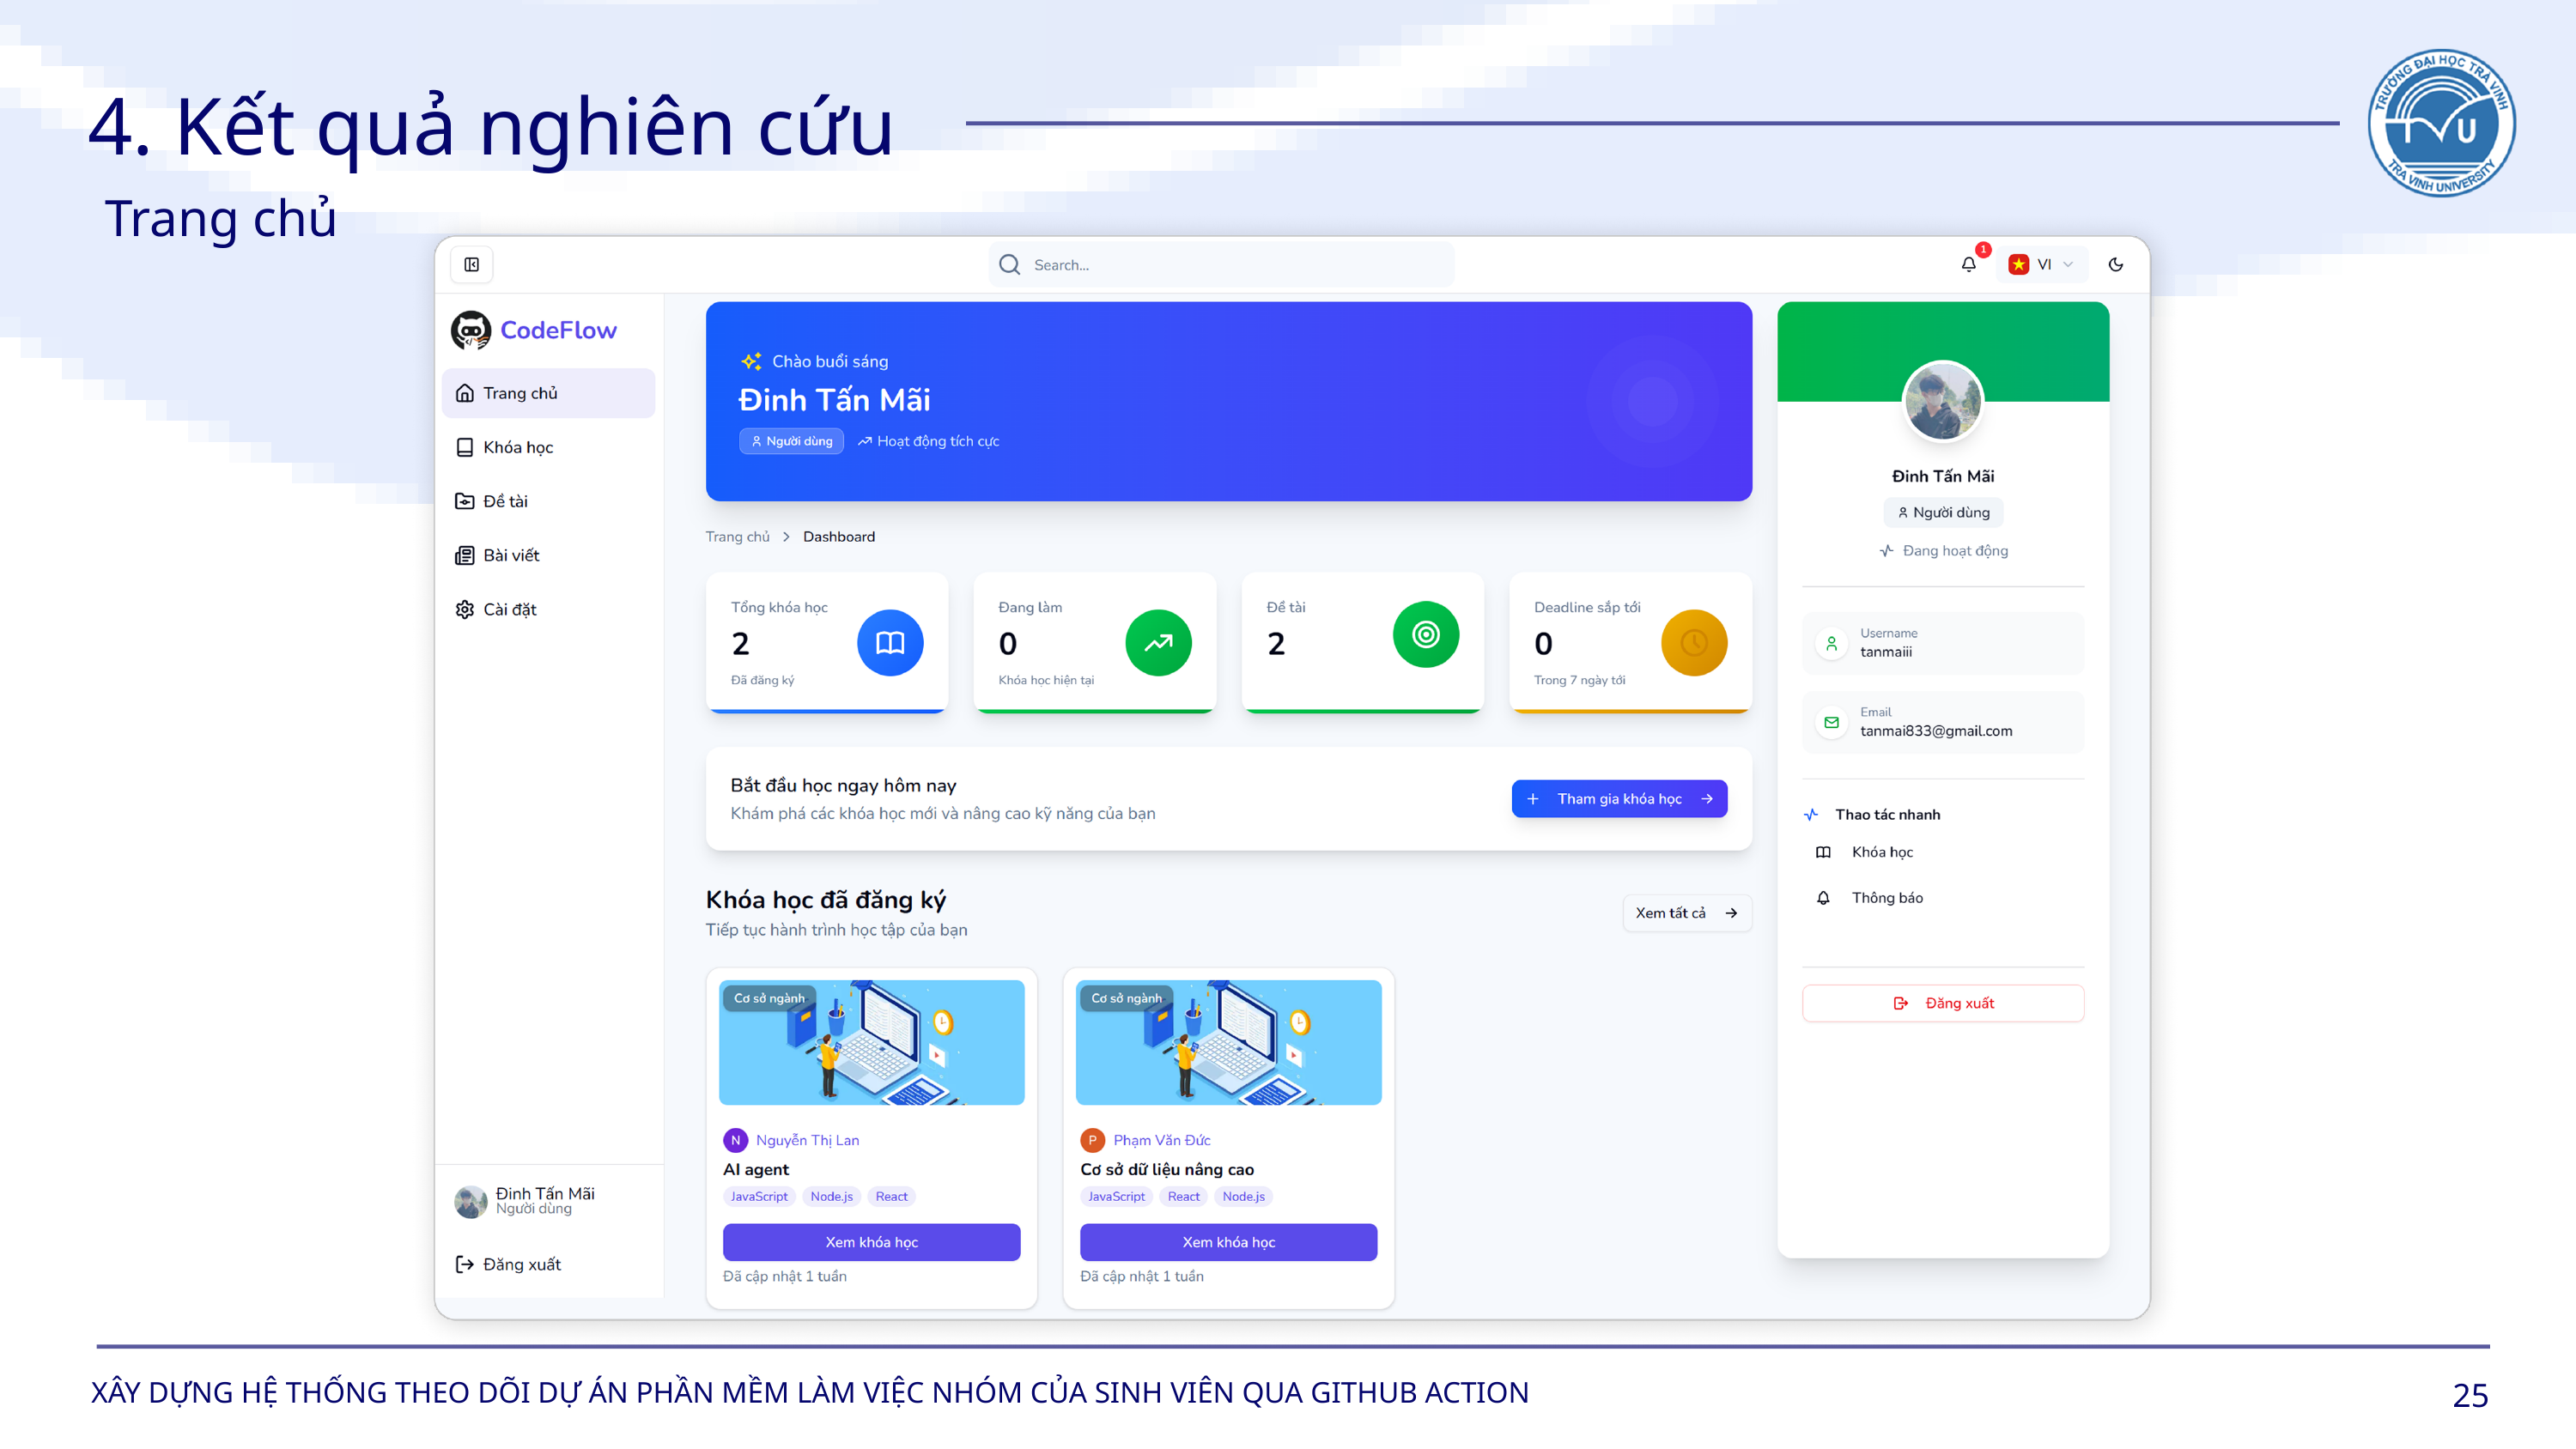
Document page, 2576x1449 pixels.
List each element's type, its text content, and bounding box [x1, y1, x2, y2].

picture [2360, 43, 2521, 203]
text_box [78, 1346, 2521, 1422]
text_box Trang chủ [92, 180, 352, 253]
text_box 4. Kết quả nghiên cứu [75, 70, 1020, 177]
picture [407, 209, 2184, 1352]
text_box [0, 0, 2576, 588]
